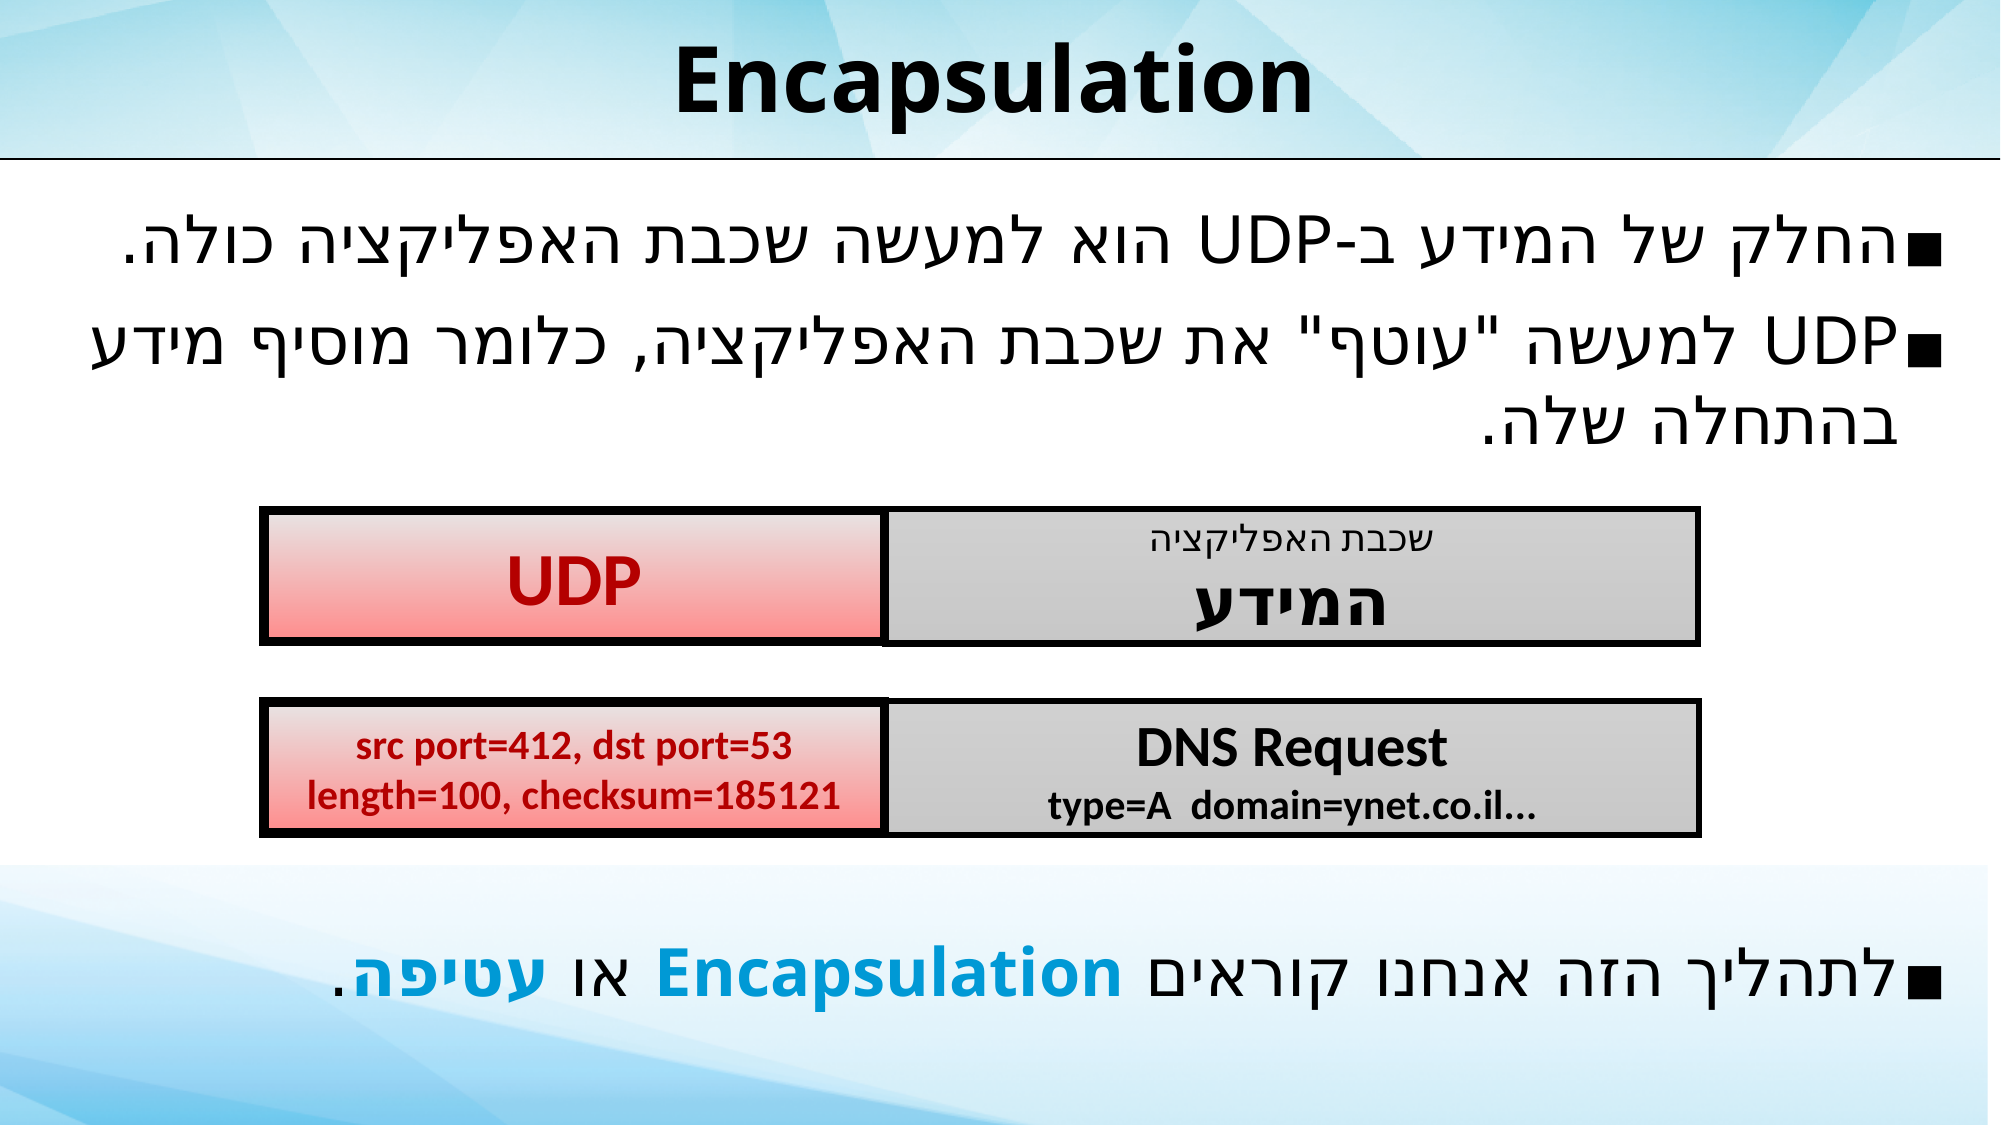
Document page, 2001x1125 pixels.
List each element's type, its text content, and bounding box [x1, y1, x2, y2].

picture [0, 865, 1988, 1125]
text_box UDP [263, 510, 885, 642]
list החלק של המידע ב-UDP הוא למעשה שכבת האפליקציה כולה. UDP למעשה "עוטף" את שכבת האפליקציה, כלומר מוסיף מידע בהתחלה שלה. לתהליך הזה אנחנו קוראים Encapsulation או עטיפה. [17, 189, 1964, 1103]
text_box DNS Request type=A domain=ynet.co.il... [886, 701, 1700, 836]
picture [0, 0, 2001, 158]
text_box שכבת האפליקציה המידע [885, 509, 1698, 644]
text_box src port=412, dst port=53 length=100, checksum=185121 [263, 702, 885, 833]
title Encapsulation [0, 6, 1989, 160]
